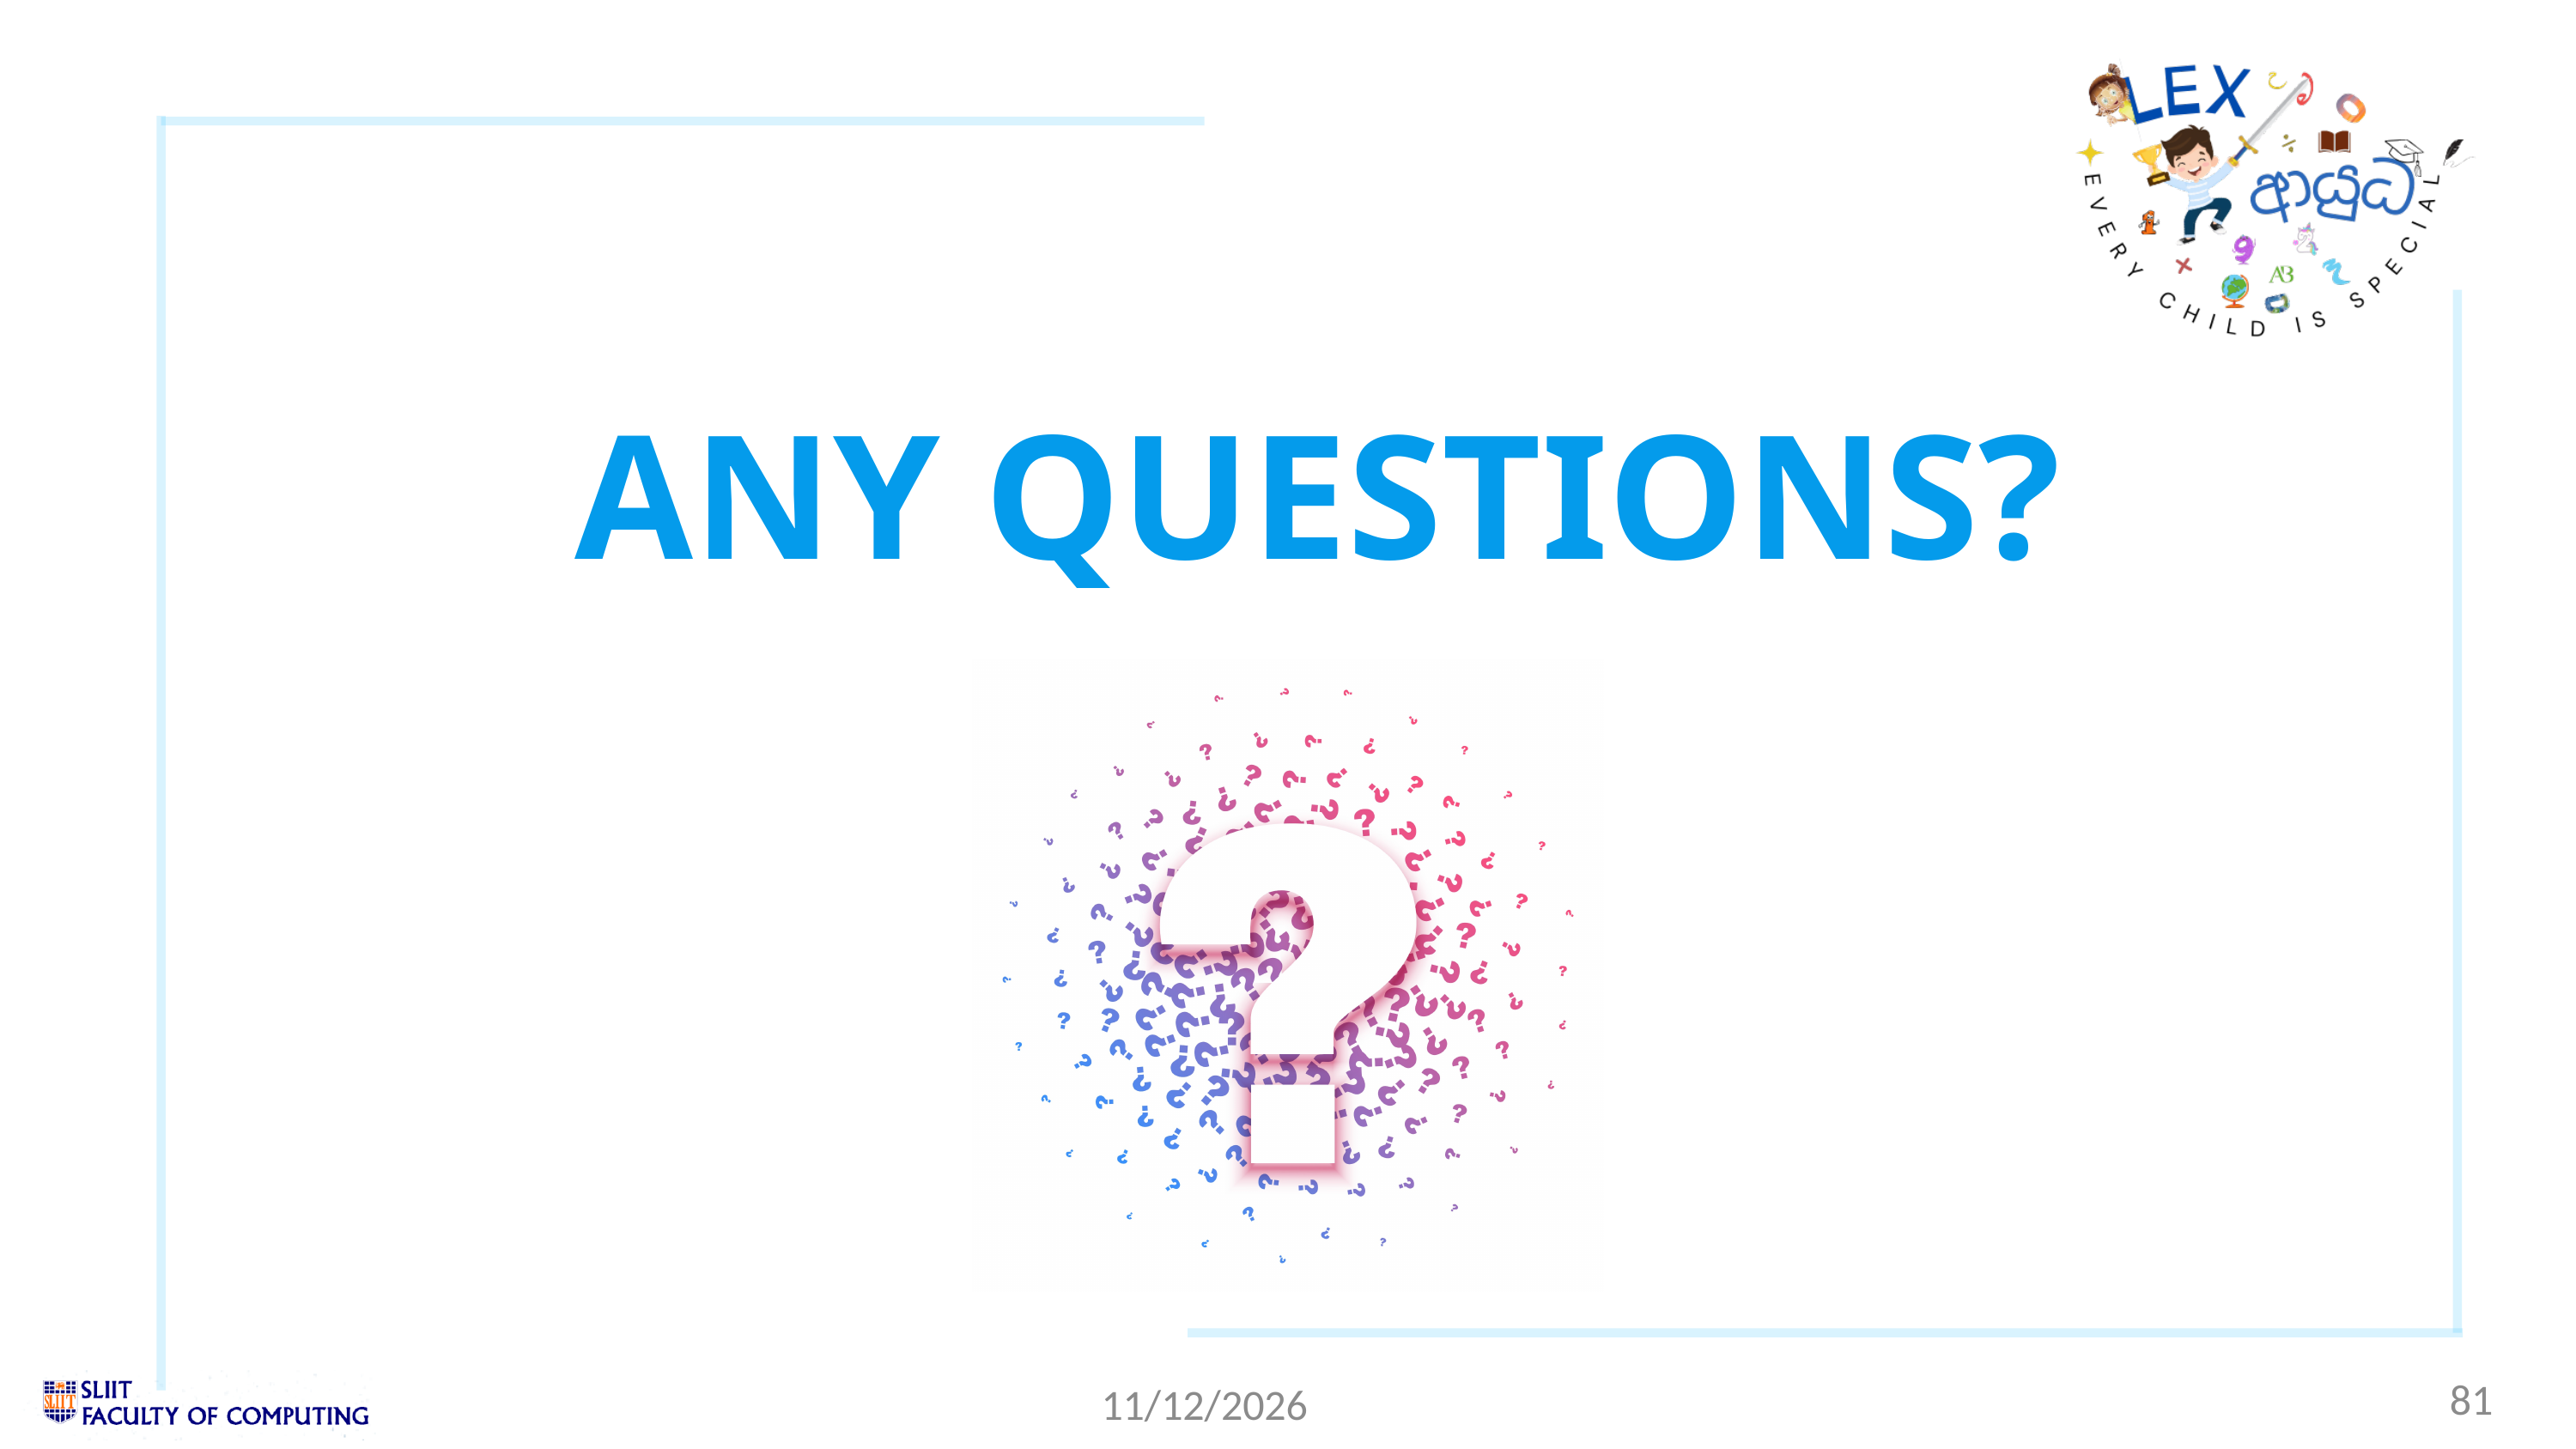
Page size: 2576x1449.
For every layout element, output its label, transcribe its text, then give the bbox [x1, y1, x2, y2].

picture [2009, 0, 2514, 440]
picture [972, 659, 1604, 1292]
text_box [45, 231, 1321, 1275]
slide_number 81 [1926, 1359, 2506, 1437]
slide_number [914, 1364, 1495, 1441]
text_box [1188, 289, 2463, 1333]
picture [21, 1370, 376, 1440]
